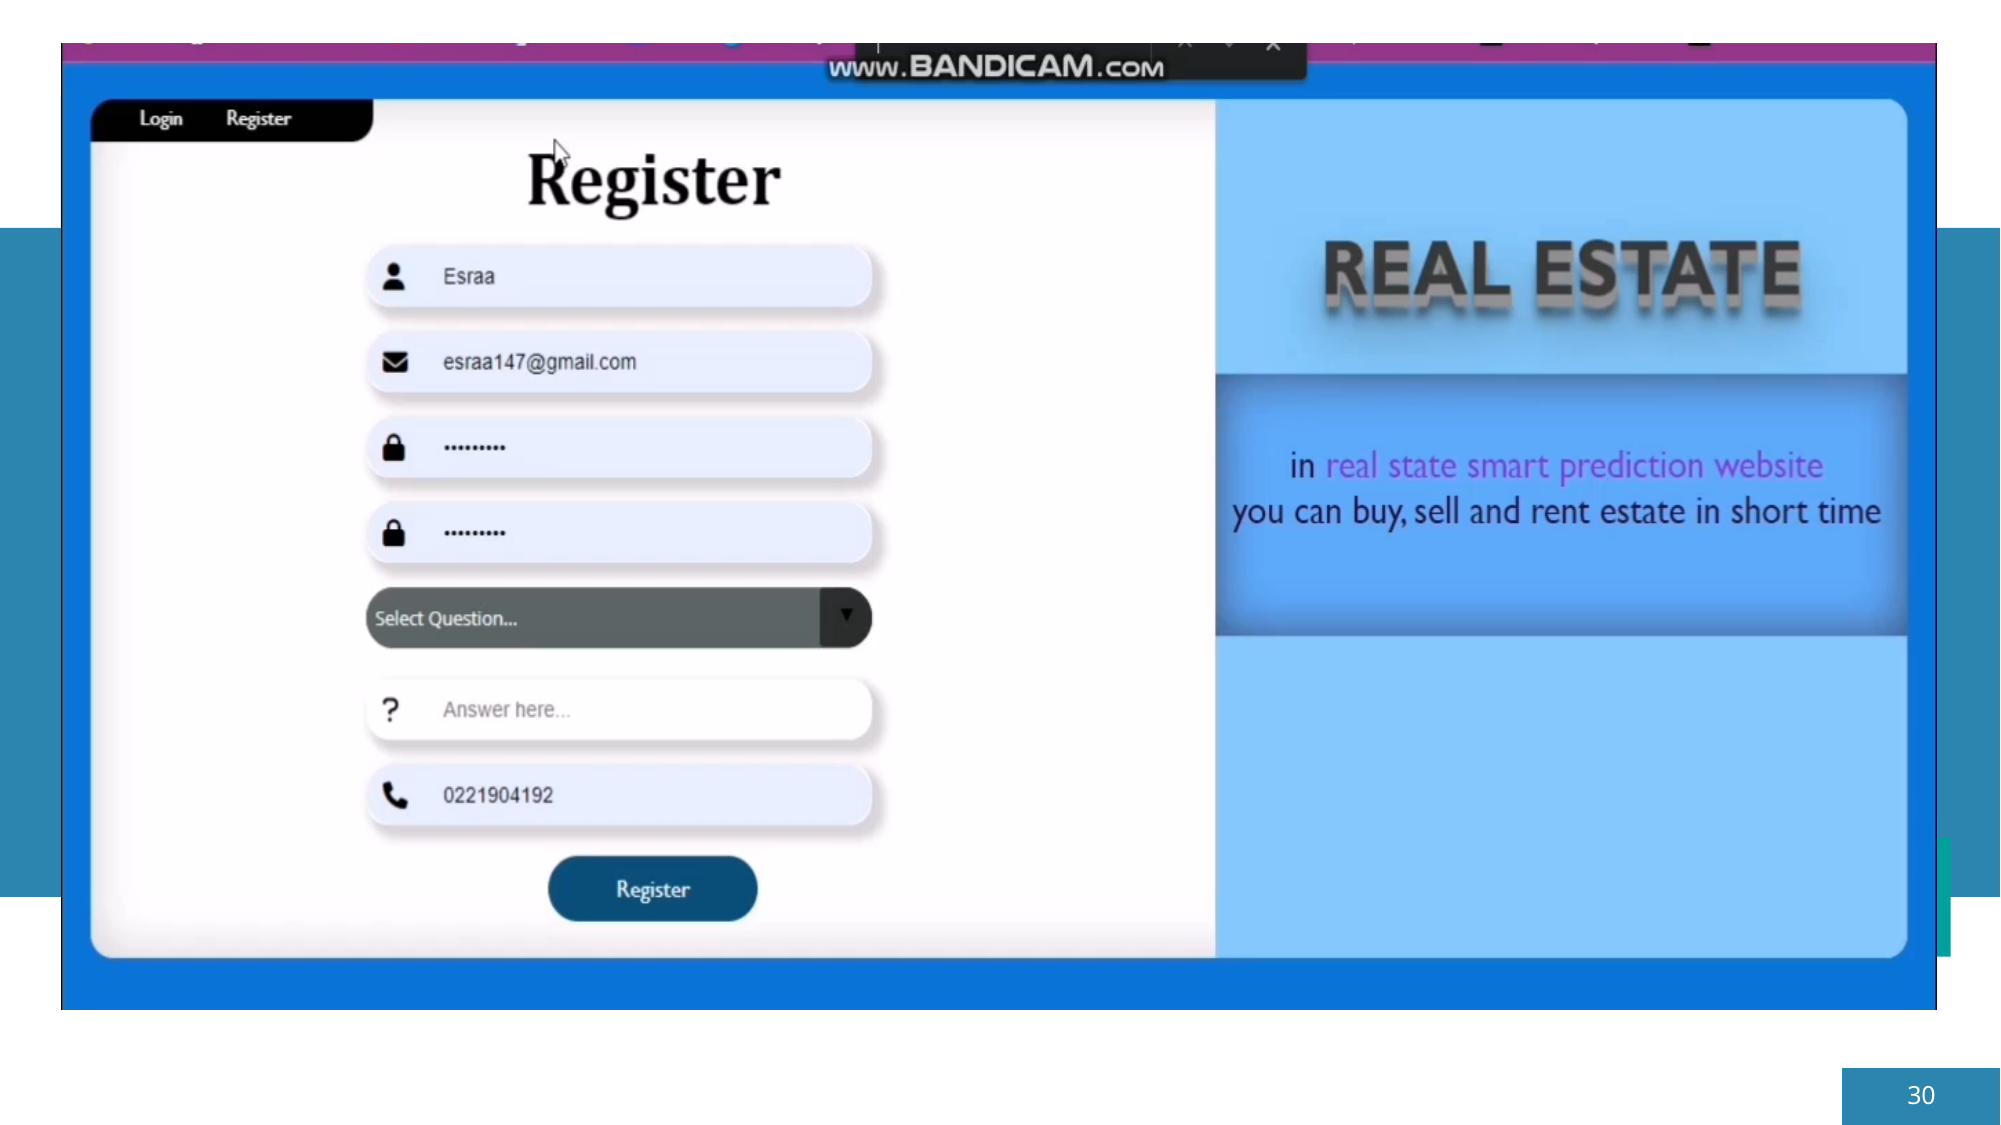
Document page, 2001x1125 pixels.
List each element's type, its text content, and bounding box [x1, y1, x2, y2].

slide_number 30 [1889, 1079, 1951, 1114]
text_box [60, 42, 1938, 1011]
